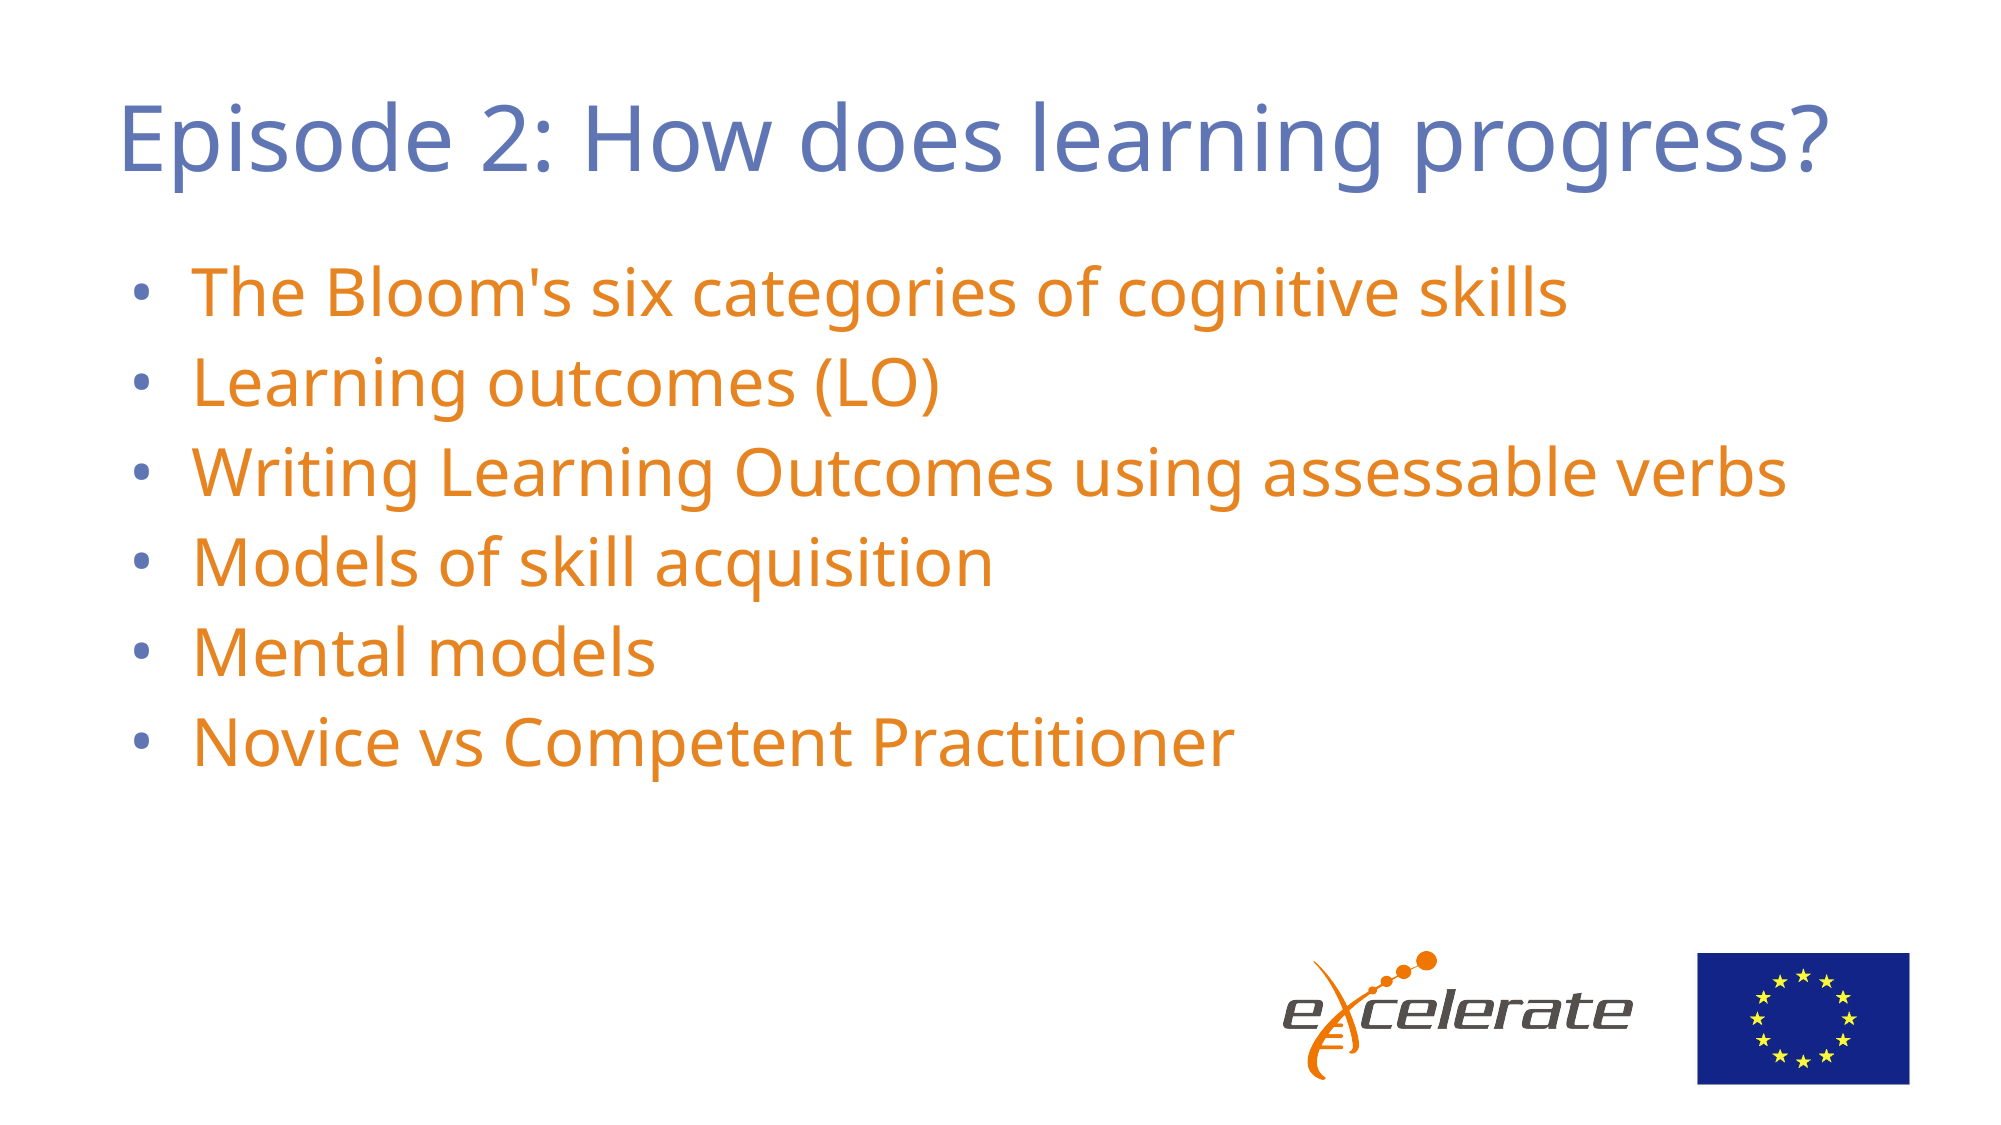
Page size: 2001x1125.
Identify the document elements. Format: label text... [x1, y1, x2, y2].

picture [1693, 949, 1913, 1088]
title Episode 2: How does learning progress? [116, 80, 1900, 163]
list The Bloom's six categories of cognitive skills Learning outcomes (LO) Writing Learning Outcomes using assessable verbs Models of skill acquisition Mental models Novice vs Competent Practitioner [116, 250, 1900, 965]
picture [1283, 965, 1633, 1080]
